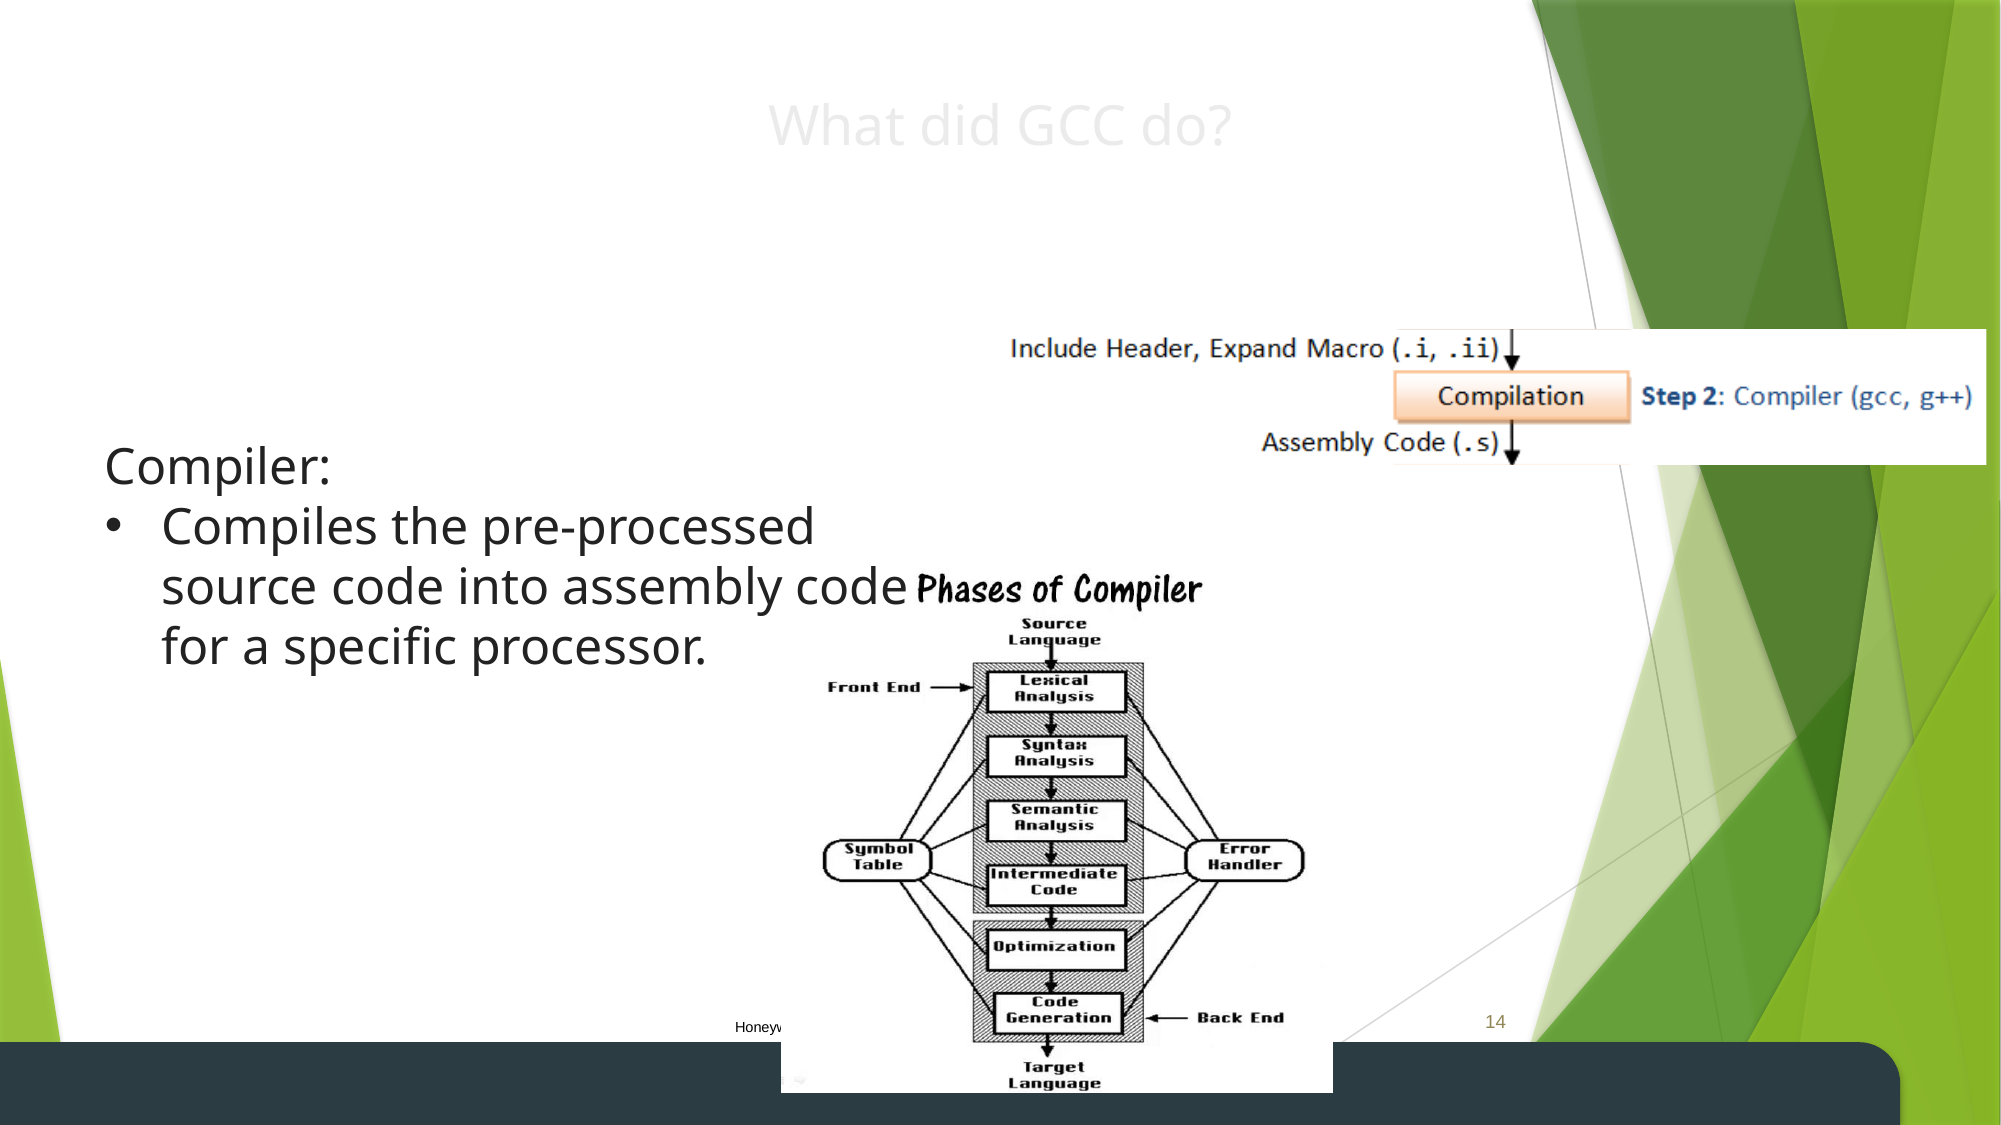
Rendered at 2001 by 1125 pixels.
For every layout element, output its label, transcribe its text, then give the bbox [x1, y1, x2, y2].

text_box Compiler: Compiles the pre-processed source code into assembly code for a specific processor. [90, 426, 1000, 682]
picture [780, 561, 1334, 1093]
slide_number 13 [1409, 991, 1522, 1051]
title What did GCC do? [0, 82, 2000, 165]
picture [975, 328, 1987, 466]
